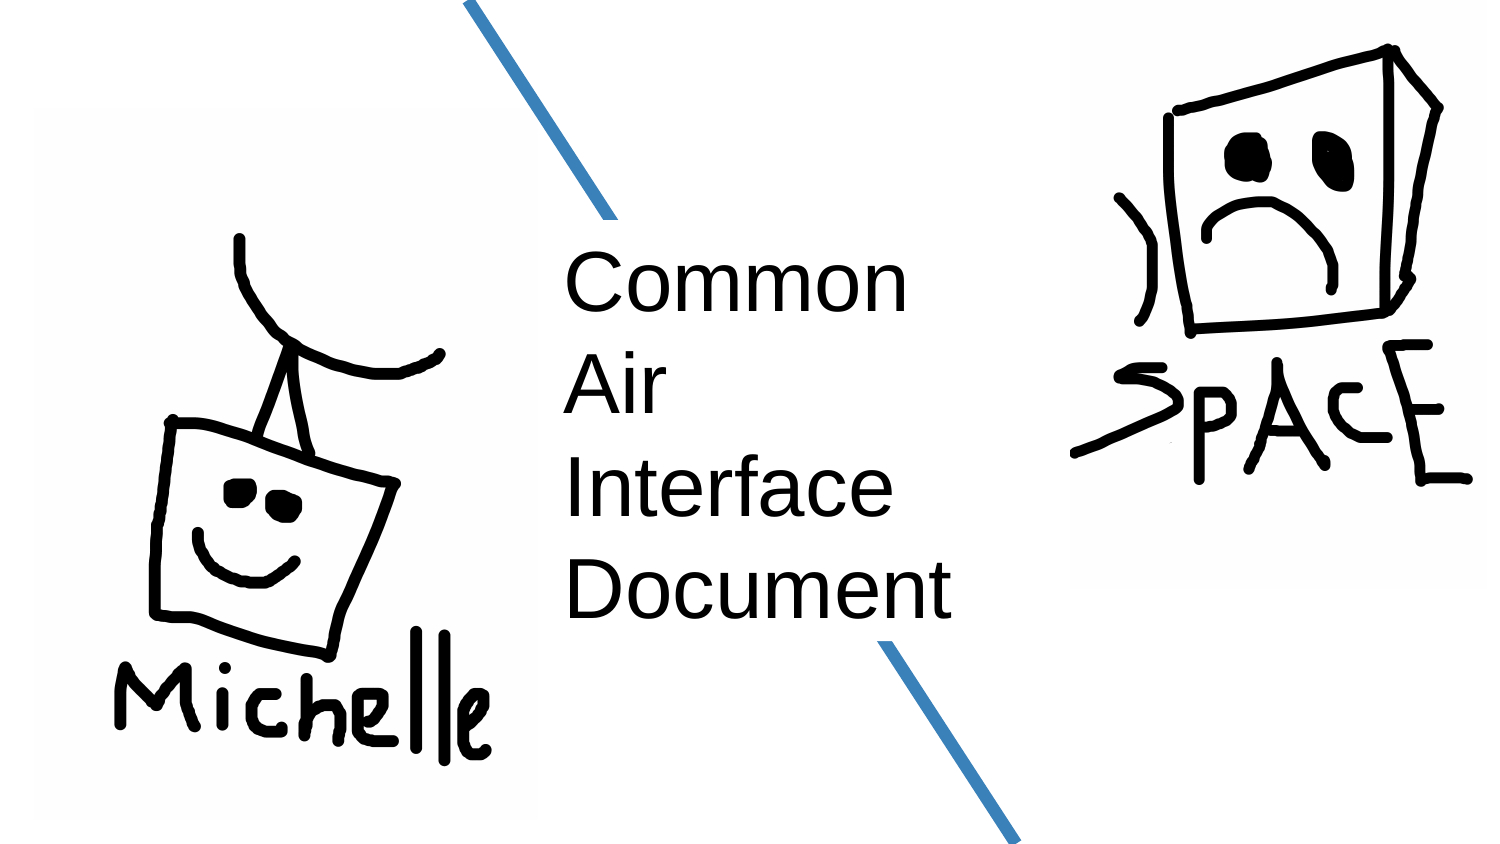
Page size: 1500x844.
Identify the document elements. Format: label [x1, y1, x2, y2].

text_box [467, 0, 1017, 844]
picture [1069, 0, 1487, 590]
picture [33, 108, 467, 821]
